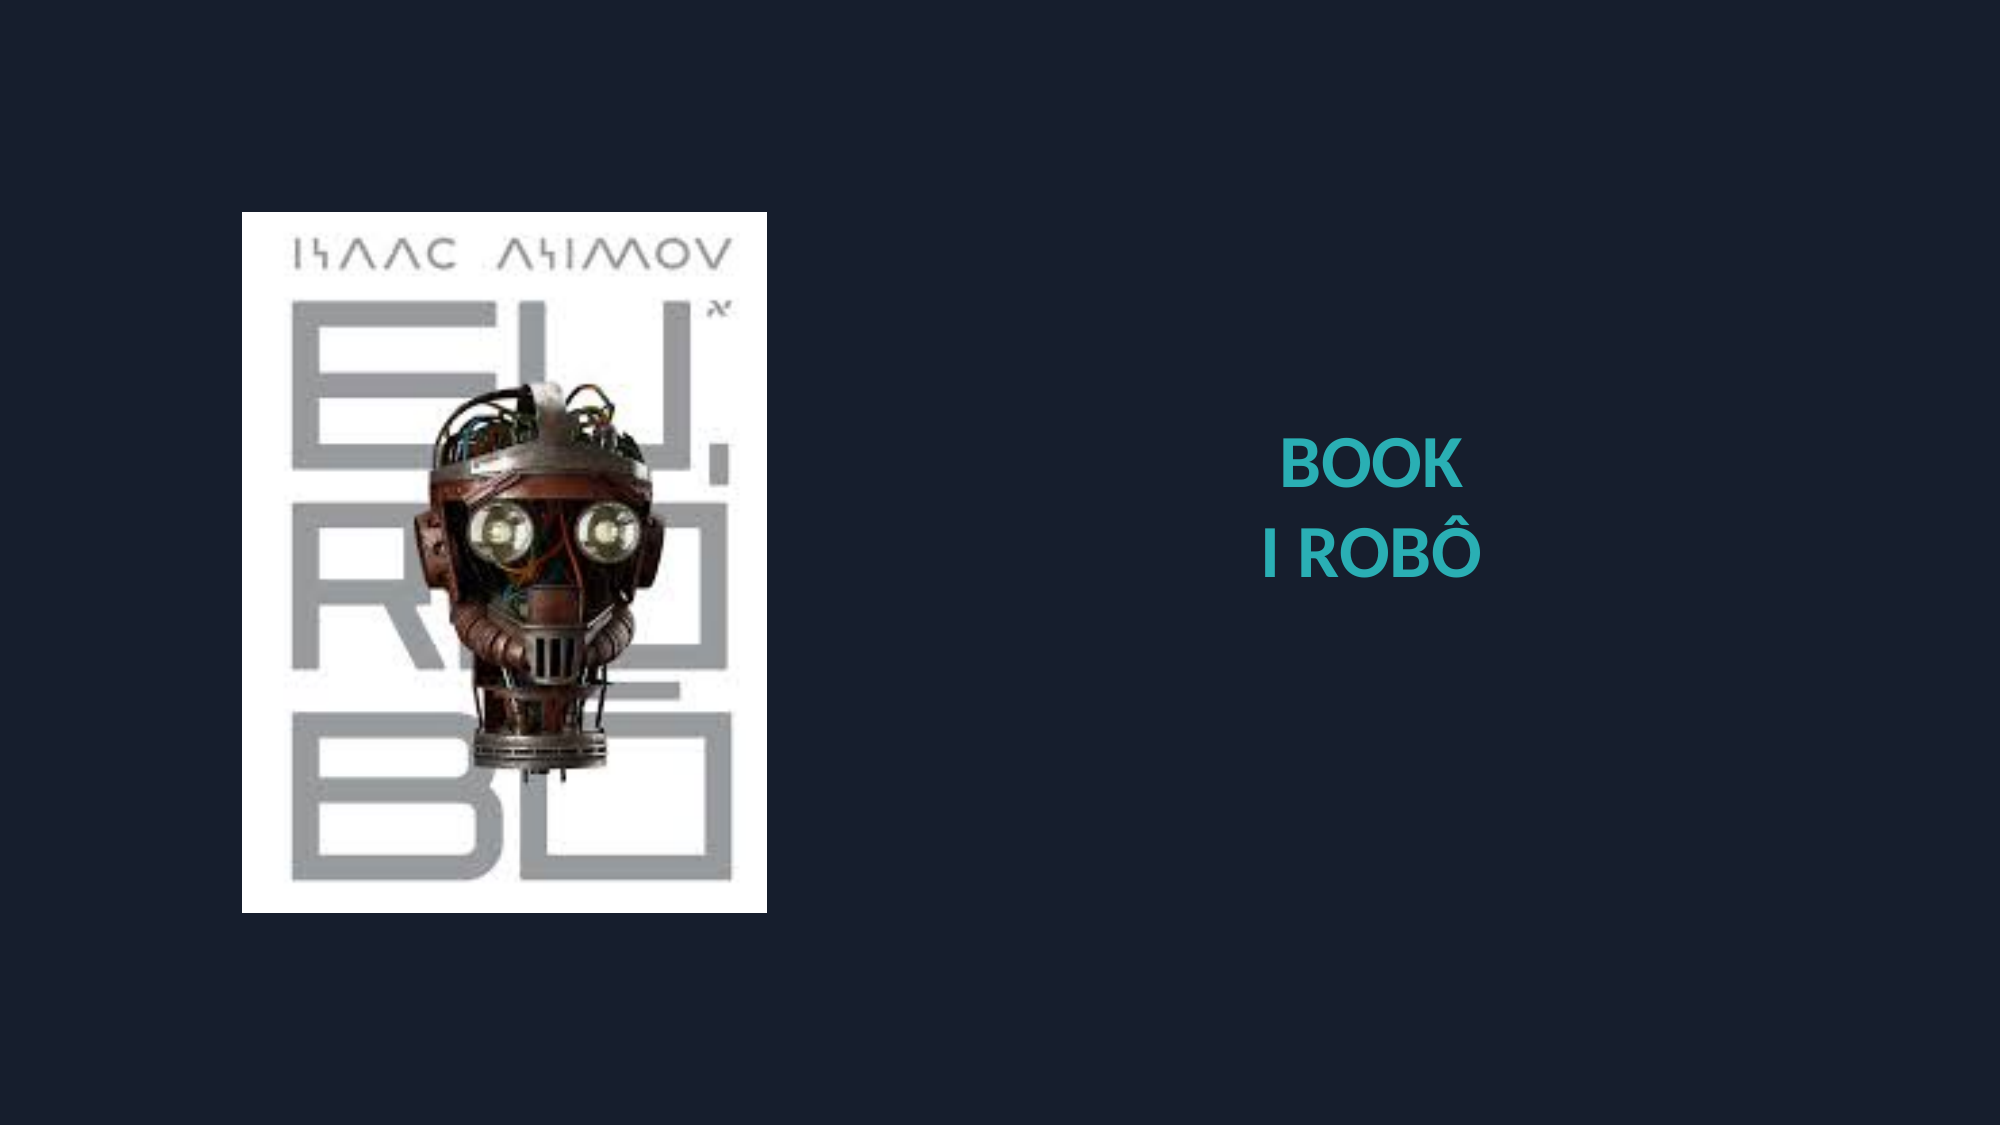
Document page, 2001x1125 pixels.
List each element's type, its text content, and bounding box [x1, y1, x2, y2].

picture [242, 212, 767, 913]
text_box BOOK I ROBÔ [1245, 405, 1498, 600]
